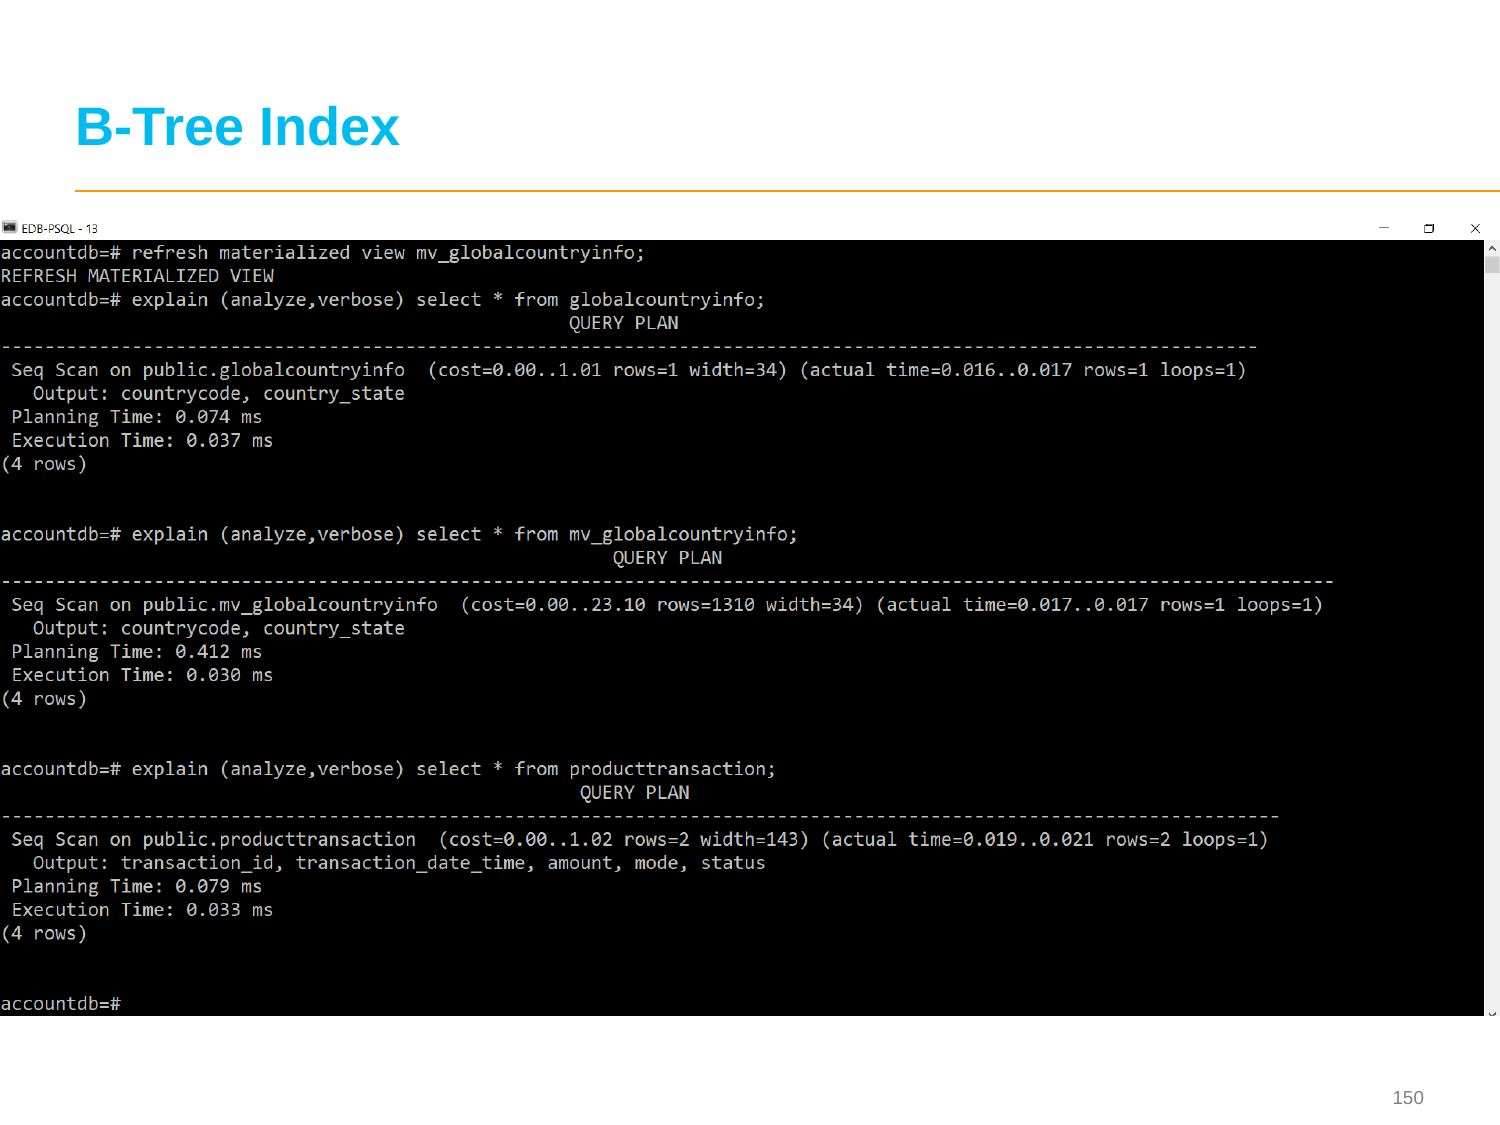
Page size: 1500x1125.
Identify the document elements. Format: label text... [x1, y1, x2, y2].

title B-Tree Index [75, 27, 1422, 157]
picture [0, 217, 1500, 1017]
